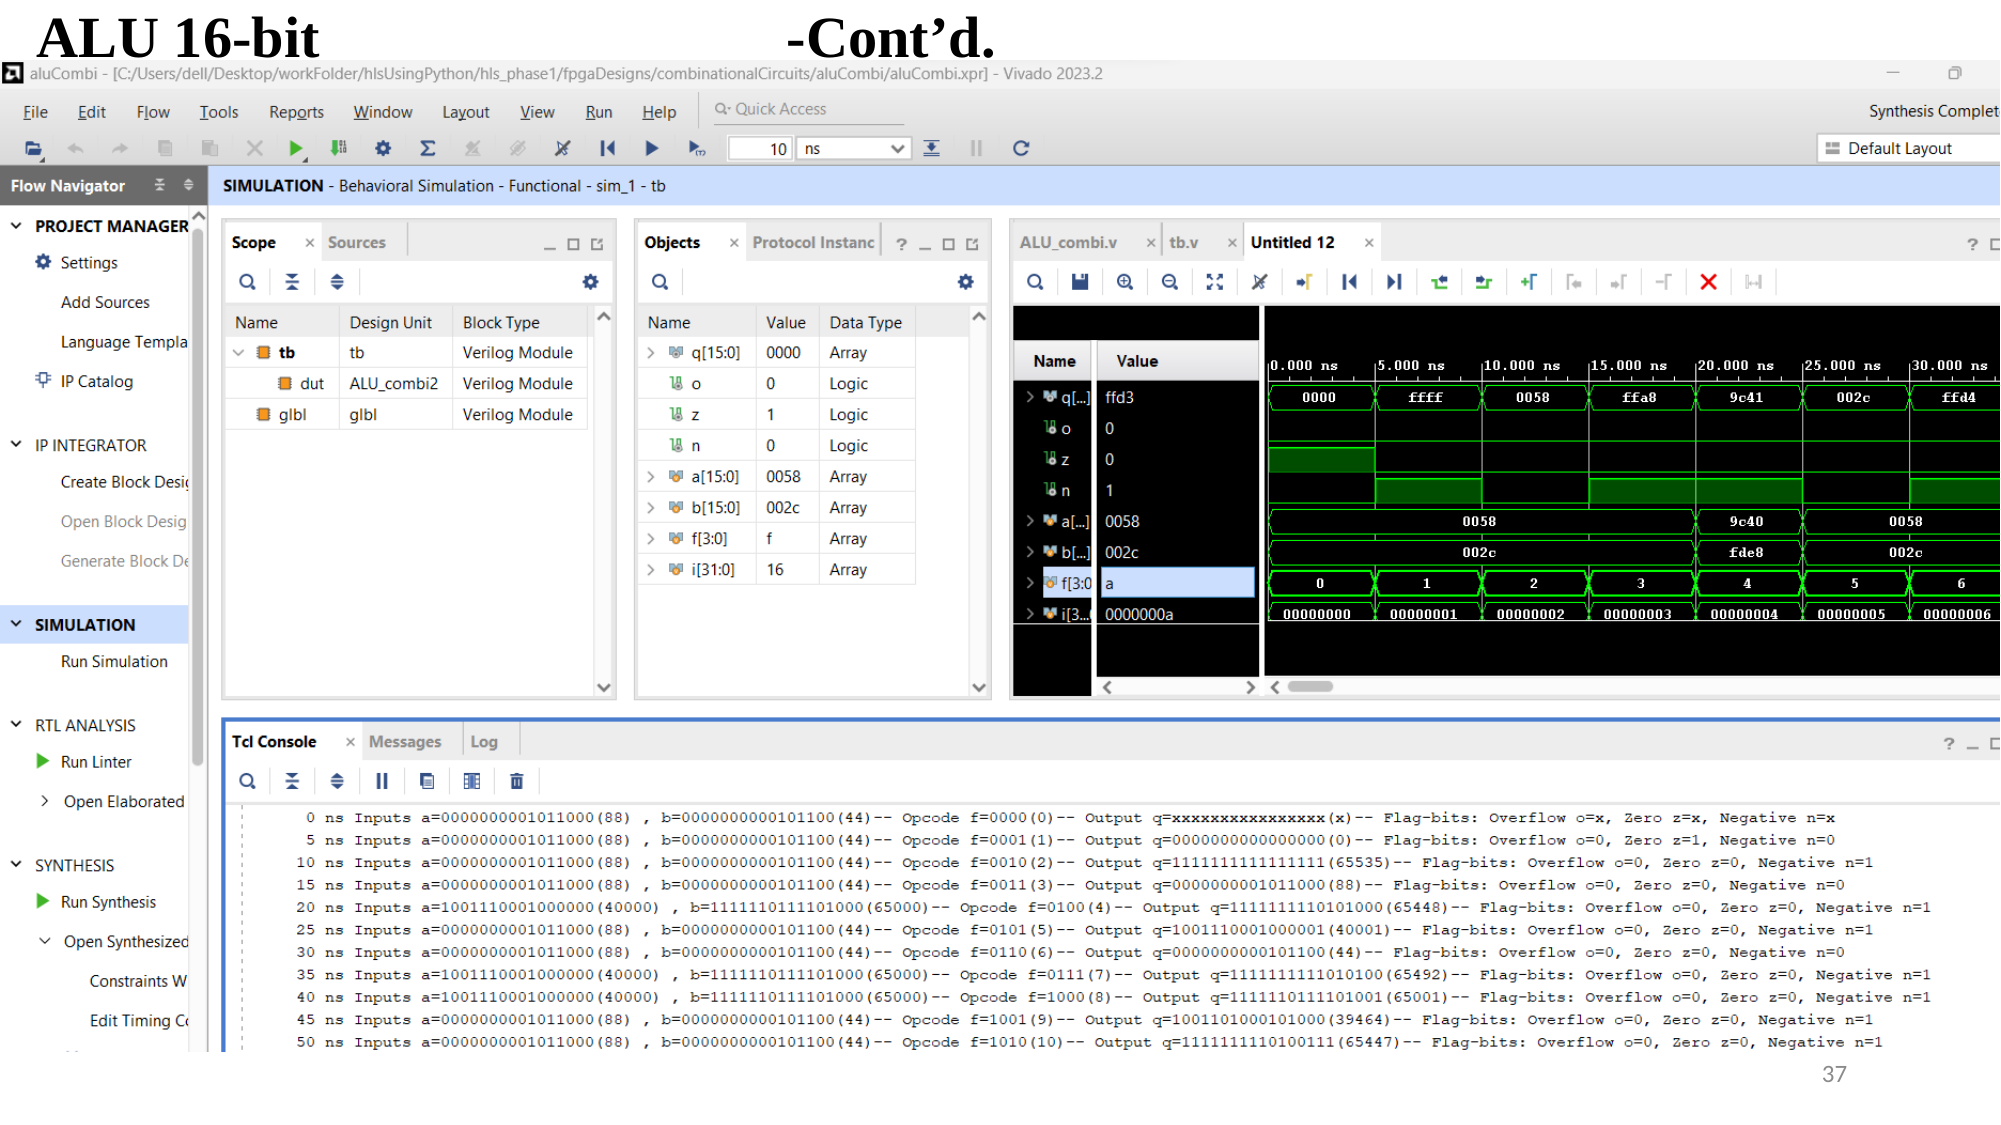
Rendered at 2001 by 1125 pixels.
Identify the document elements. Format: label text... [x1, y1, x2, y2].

slide_number 37 [1412, 1052, 1863, 1103]
text_box ALU 16-bit -Cont’d. [22, 0, 1012, 59]
picture [0, 59, 2000, 1052]
